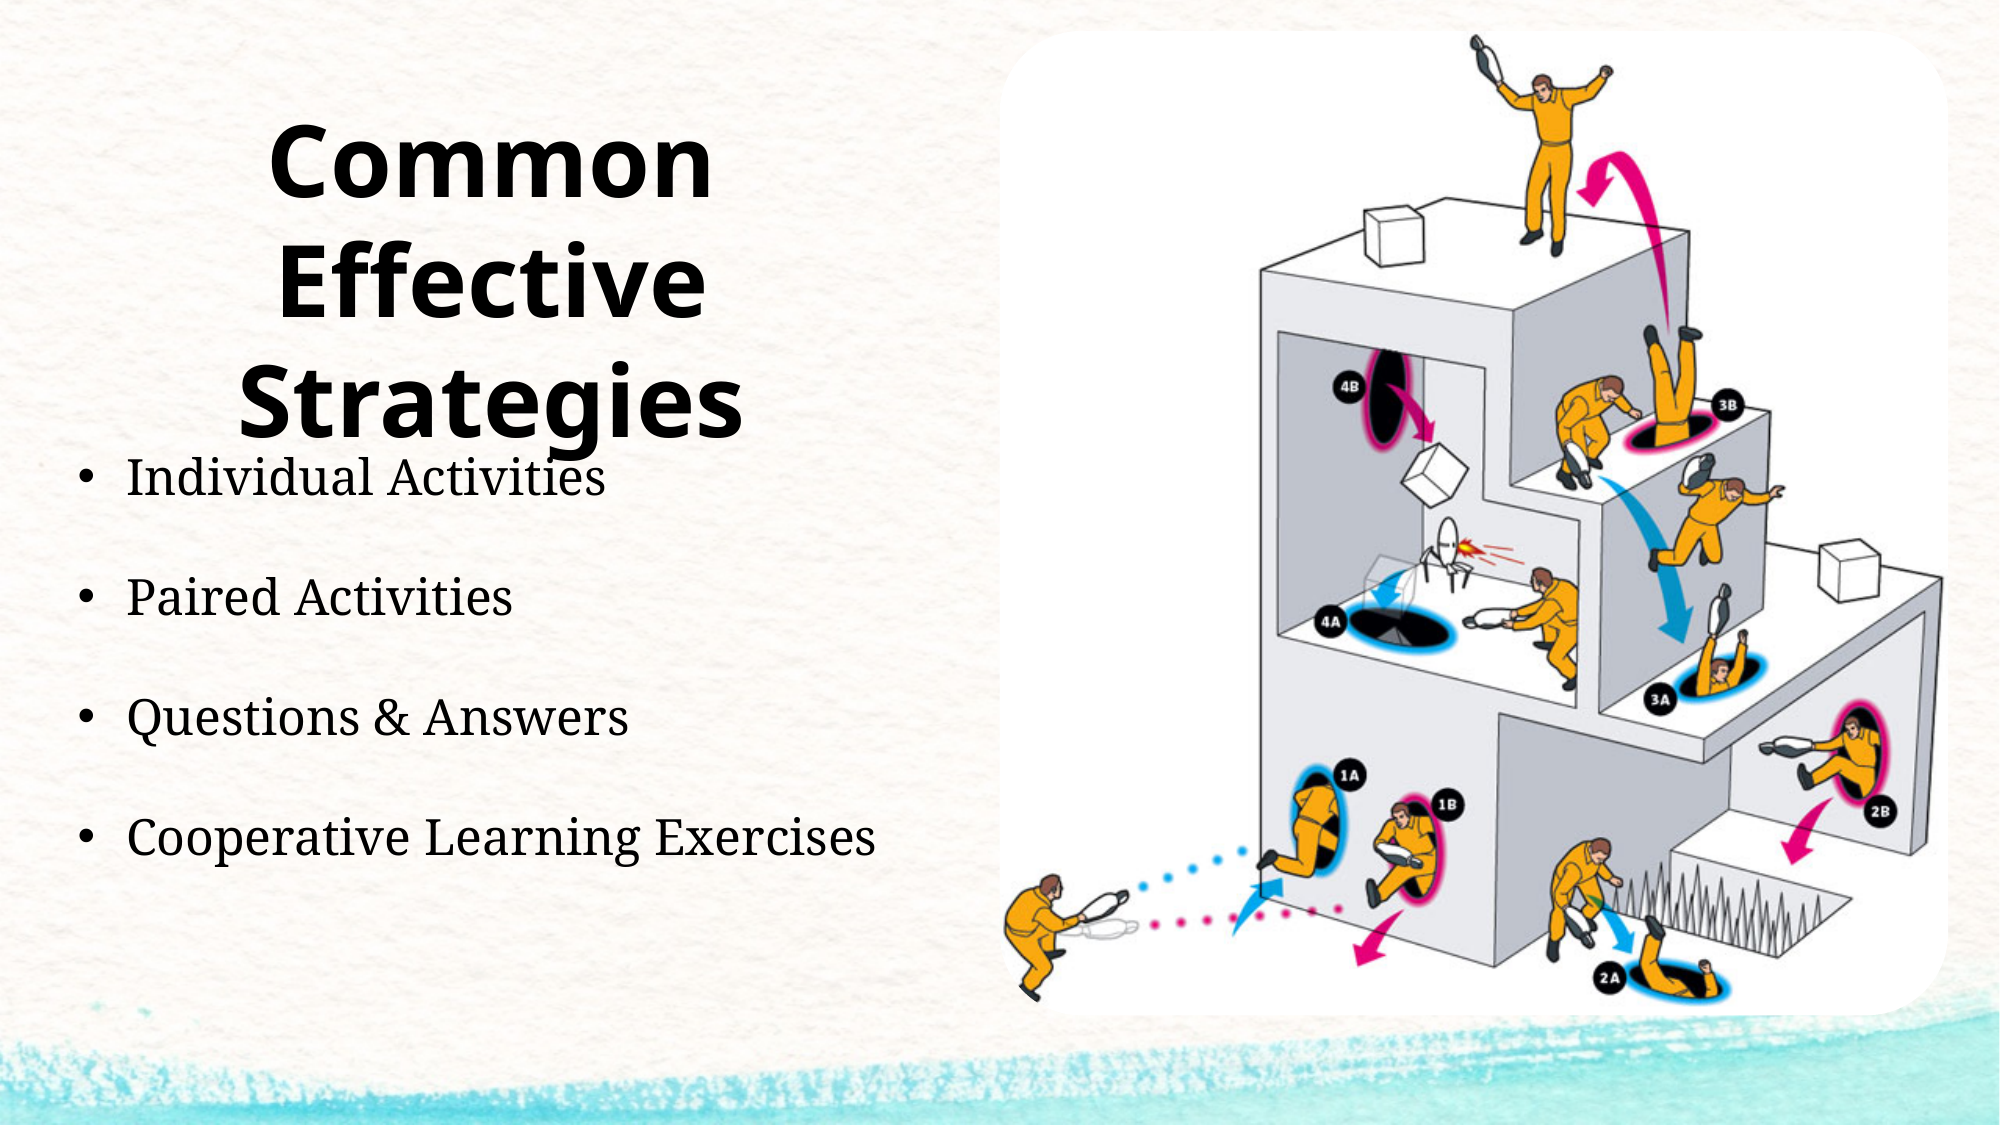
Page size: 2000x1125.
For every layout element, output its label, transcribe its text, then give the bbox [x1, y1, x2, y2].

picture [0, 0, 2000, 1125]
text_box Individual Activities Paired Activities Questions & Answers Cooperative Learning Exercises [0, 438, 894, 919]
text_box Common Effective Strategies [54, 90, 929, 465]
